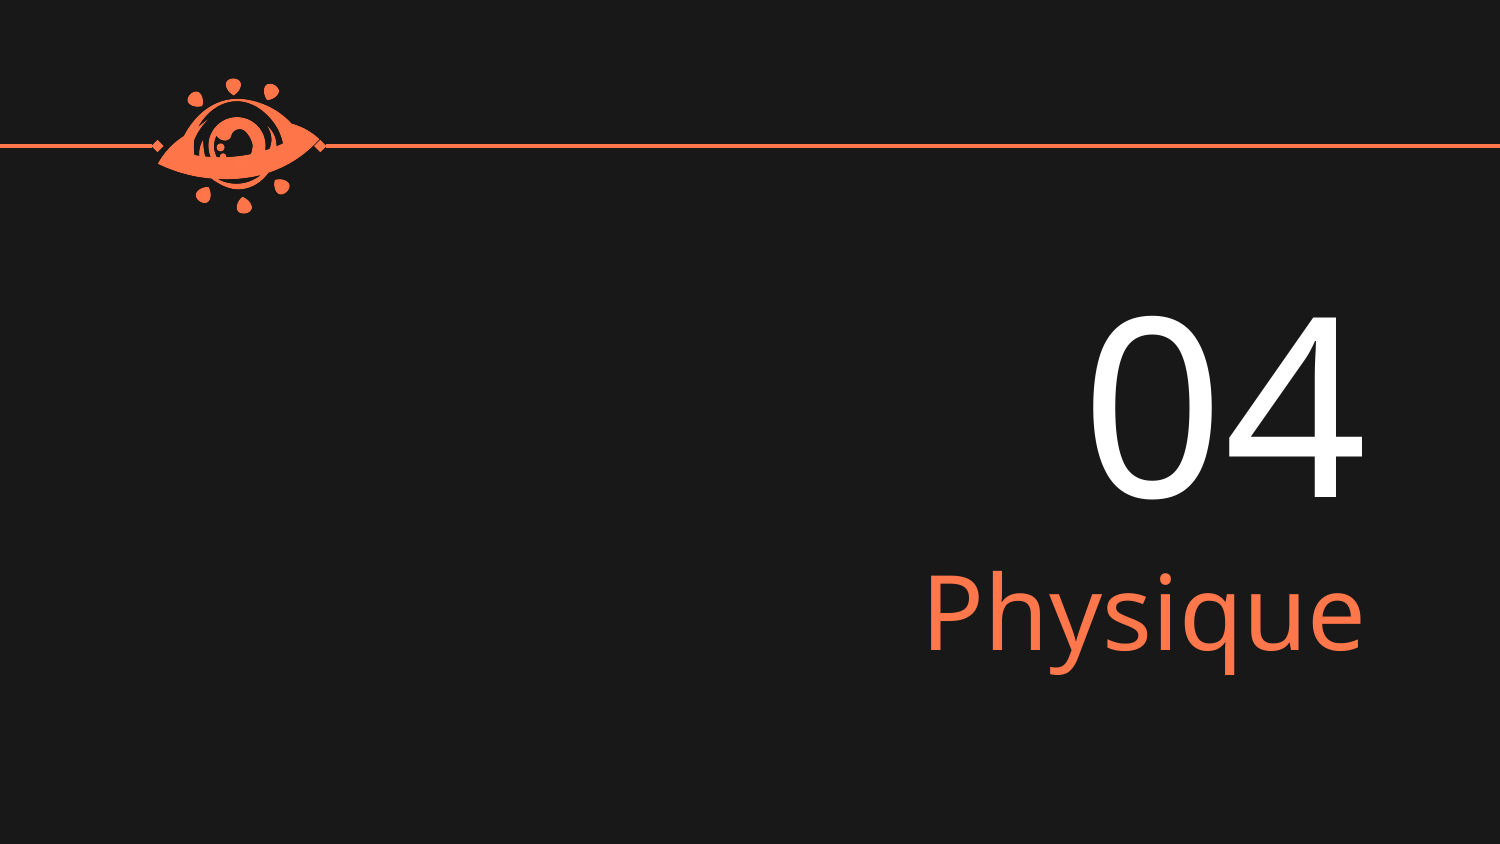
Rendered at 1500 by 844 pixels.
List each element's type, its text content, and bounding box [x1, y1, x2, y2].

title 04 [620, 283, 1382, 513]
title Physique [565, 539, 1382, 678]
picture [157, 78, 320, 214]
